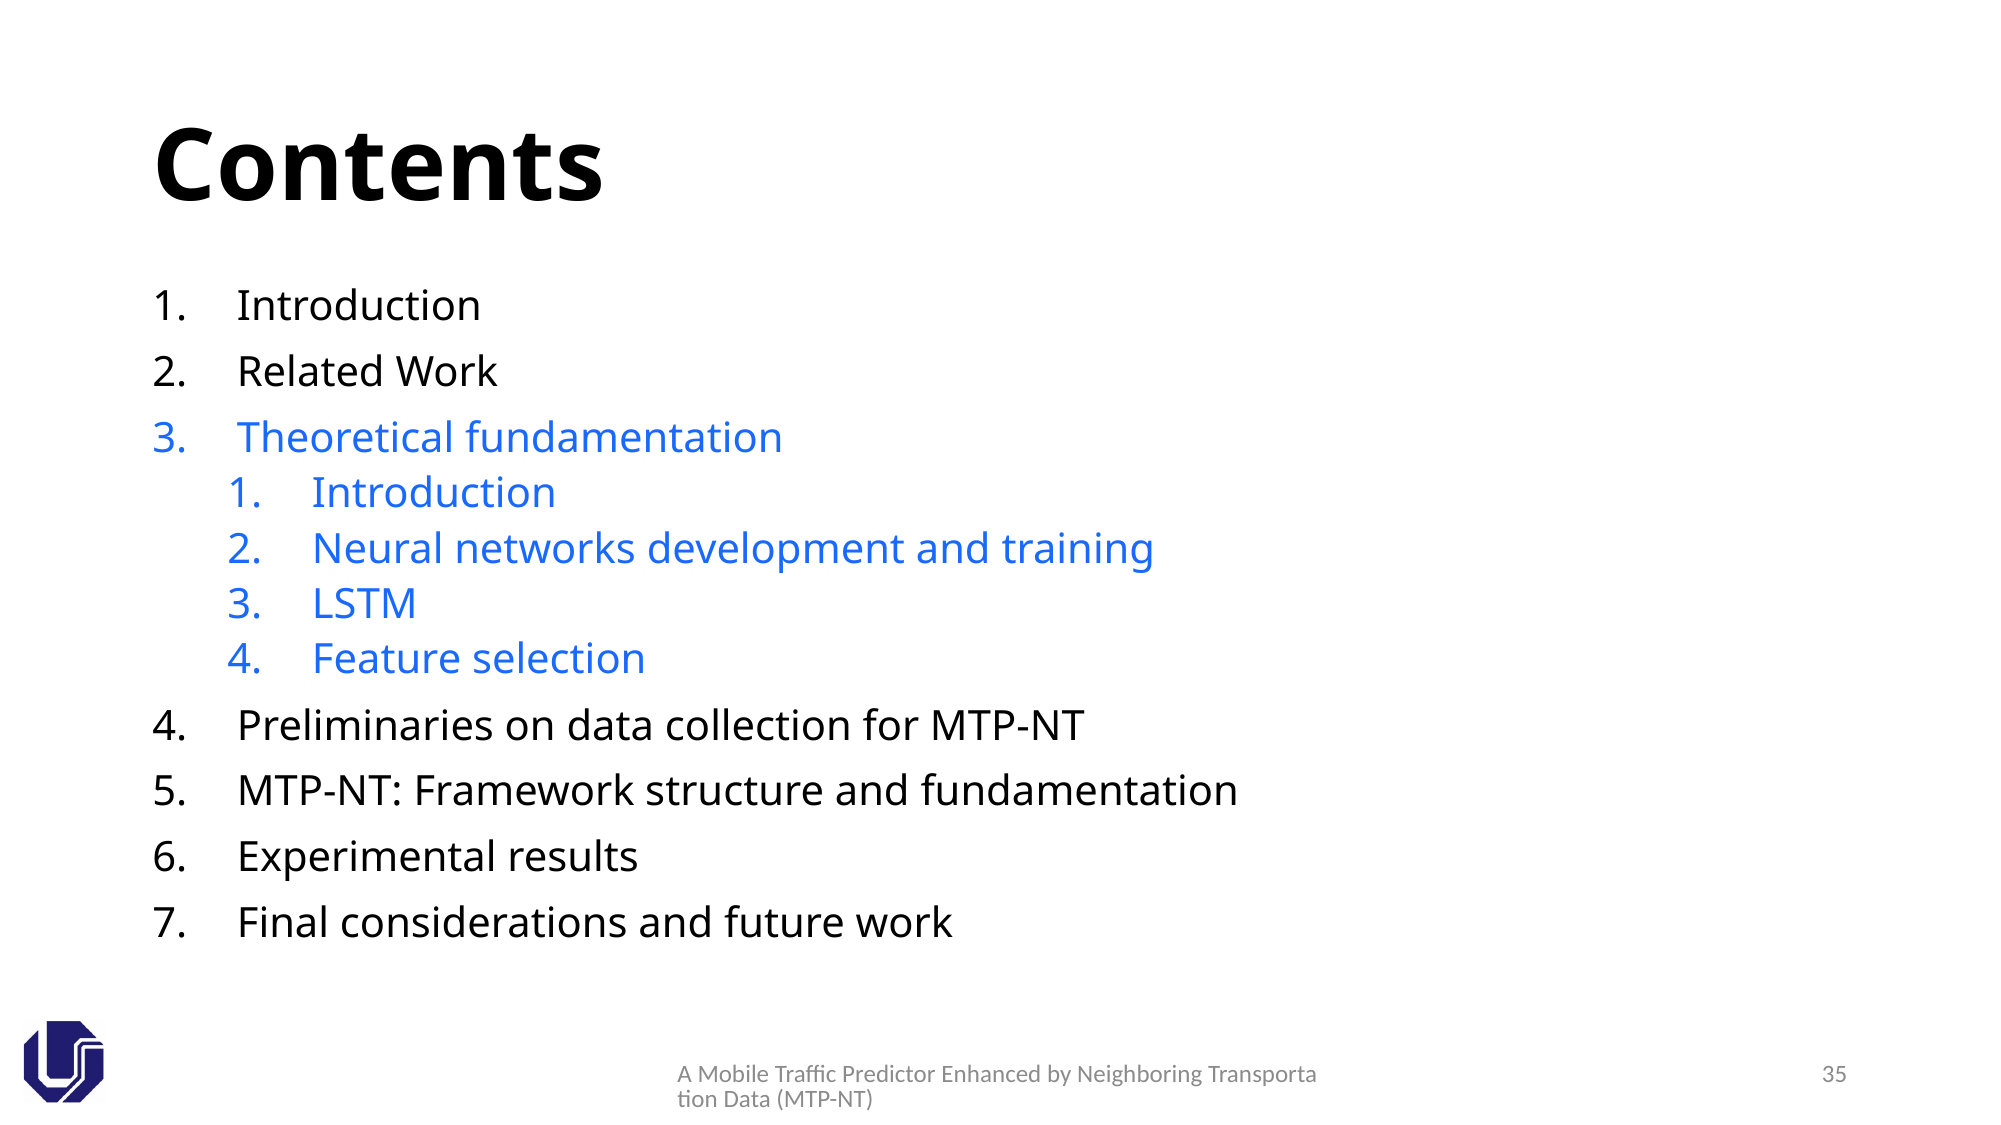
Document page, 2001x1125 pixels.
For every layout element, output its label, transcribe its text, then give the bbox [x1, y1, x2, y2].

slide_number 35 [1412, 1042, 1863, 1103]
footer A Mobile Traffic Predictor Enhanced by Neighboring Transportation Data (MTP-NT) [662, 1042, 1338, 1103]
list Introduction Related Work Theoretical fundamentation Introduction Neural networks development and training LSTM Feature selection Preliminaries on data collection for MTP-NT MTP-NT: Framework structure and fundamentation Experimental results Final considerations and future work [137, 277, 1863, 1014]
picture [23, 1021, 106, 1103]
title Contents [137, 59, 1863, 277]
